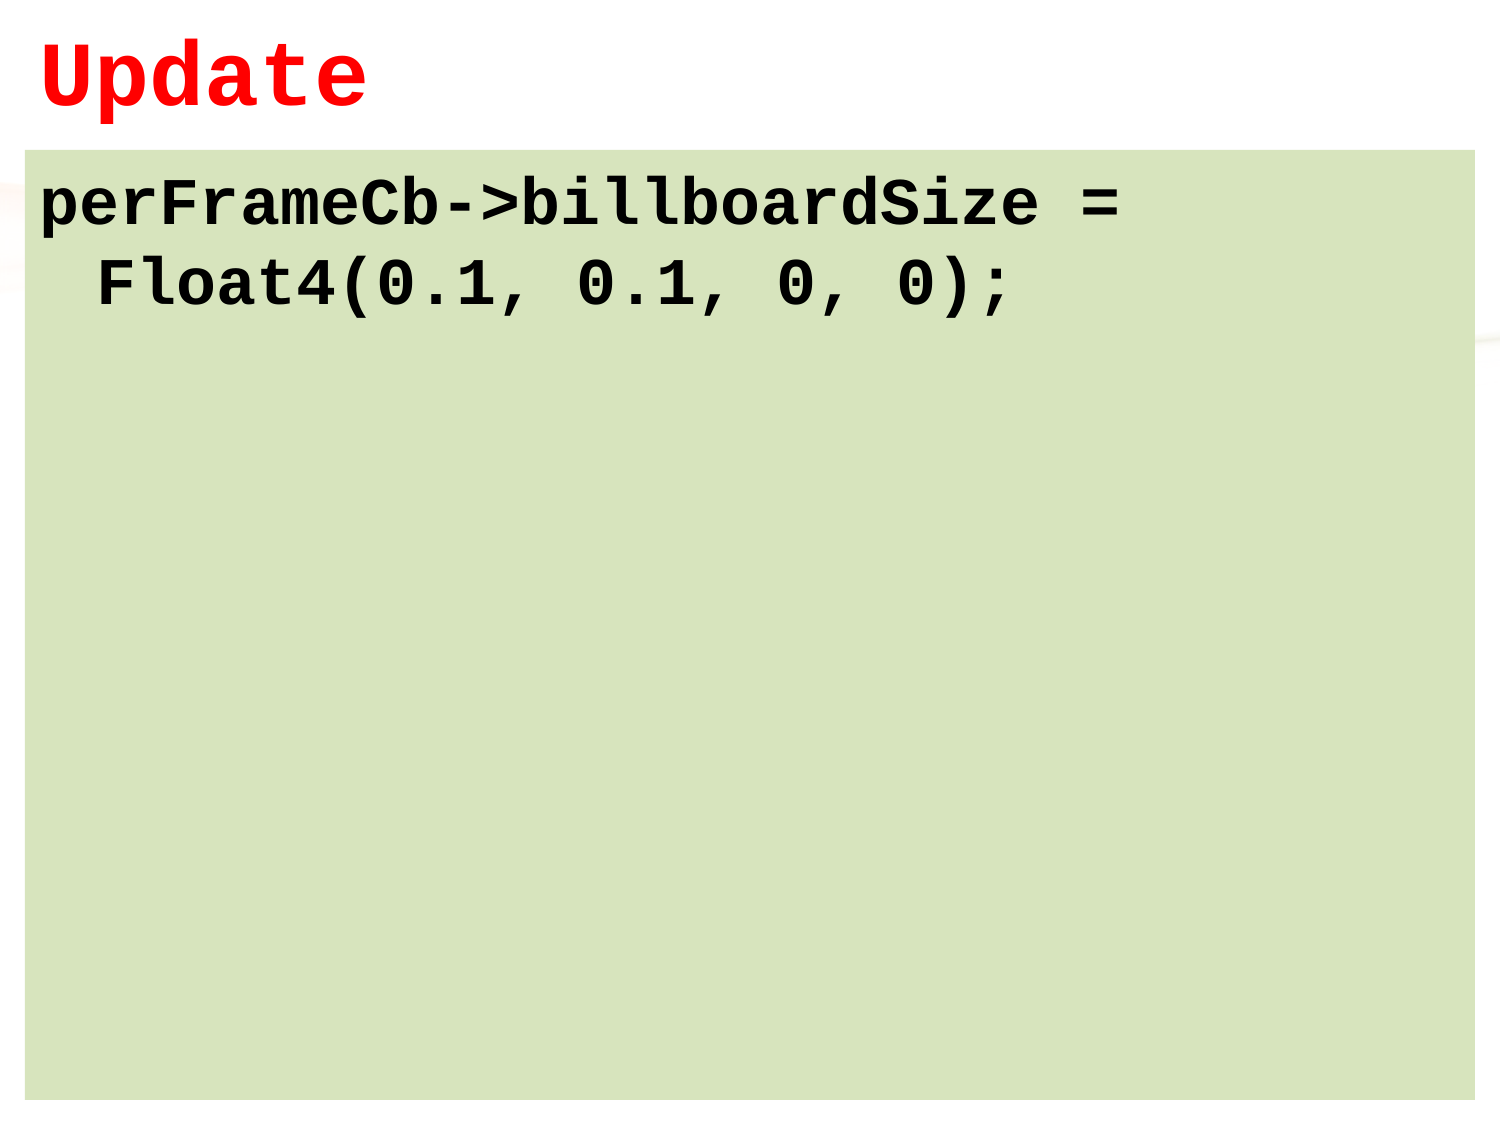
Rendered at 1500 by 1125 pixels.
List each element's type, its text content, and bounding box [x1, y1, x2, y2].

list perFrameCb->billboardSize = Float4(0.1, 0.1, 0, 0); [24, 149, 1475, 1100]
title Update [24, 12, 1275, 125]
